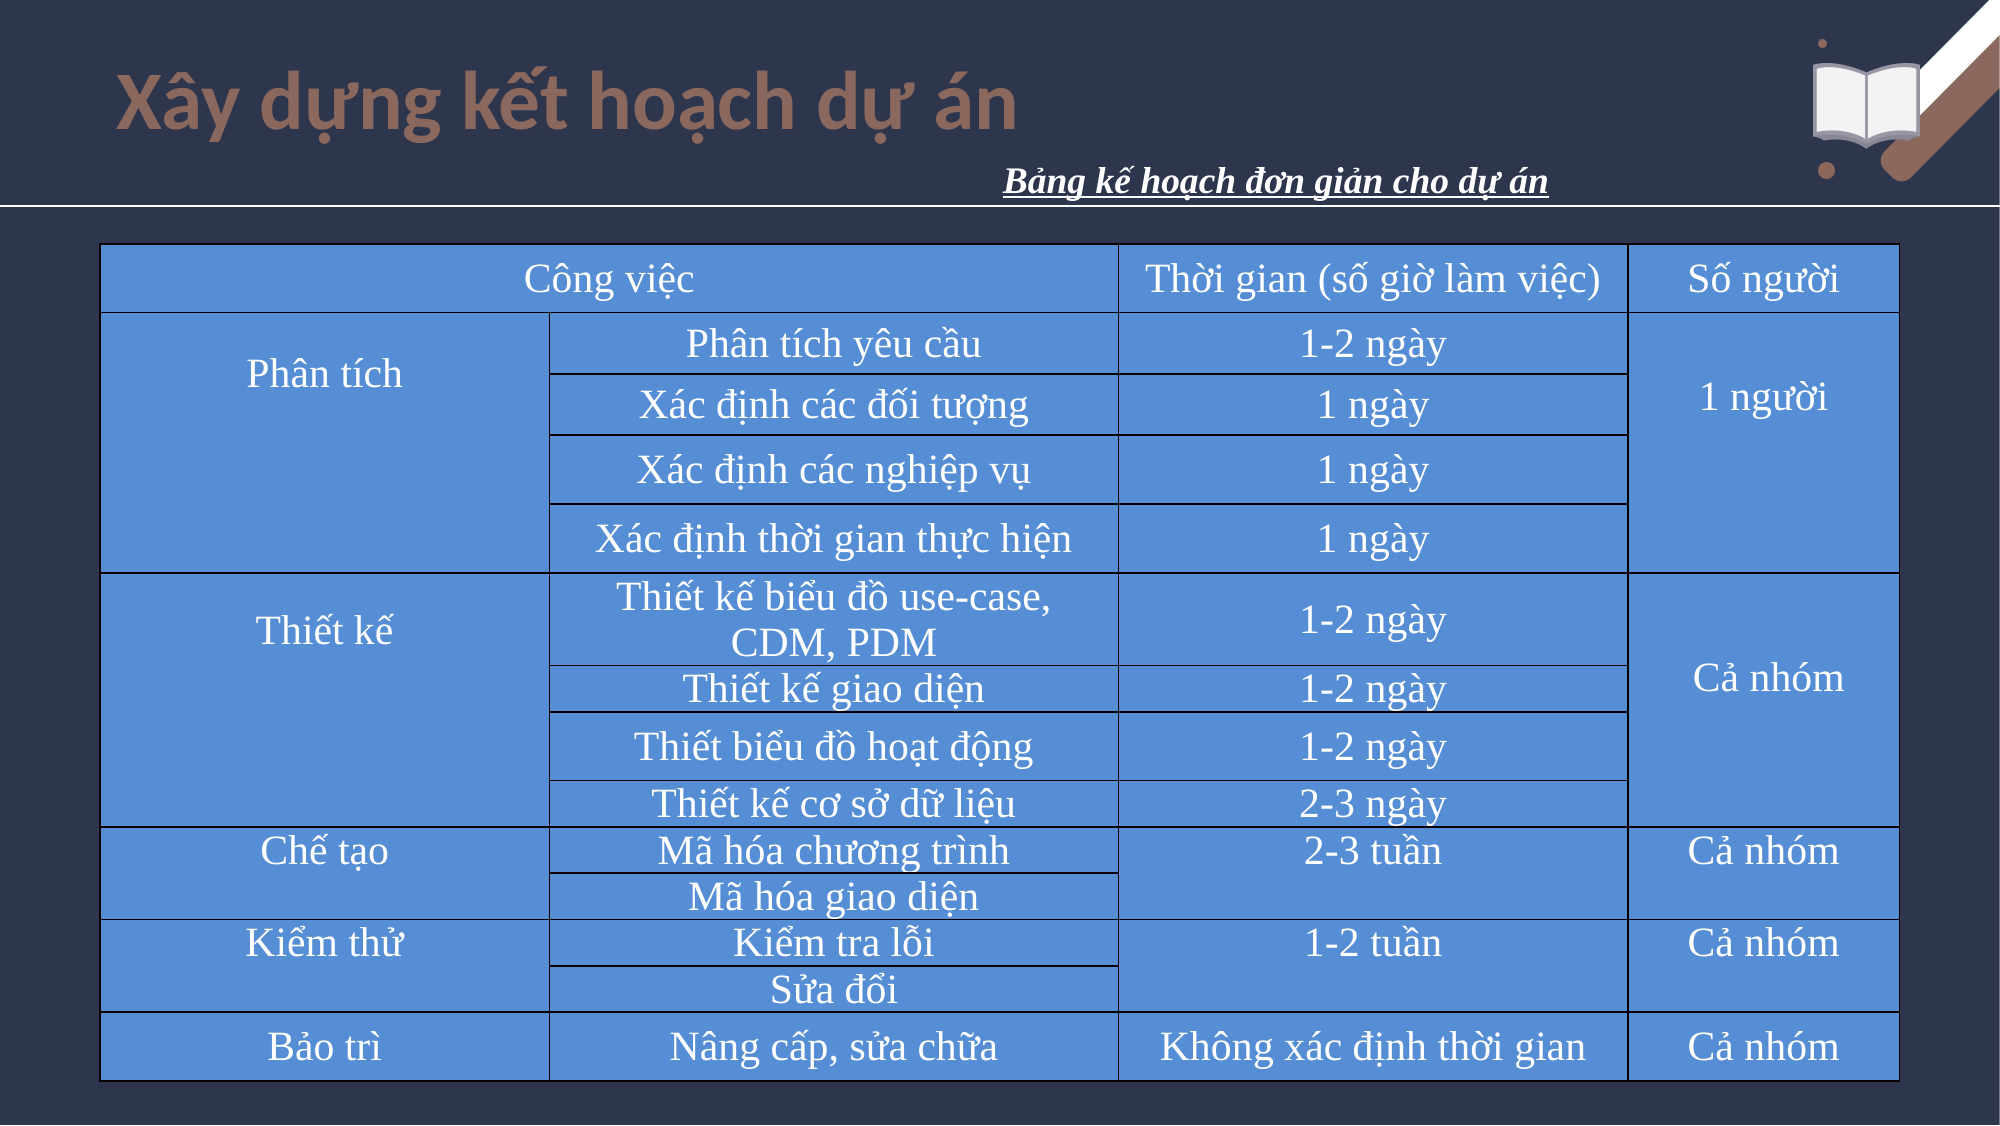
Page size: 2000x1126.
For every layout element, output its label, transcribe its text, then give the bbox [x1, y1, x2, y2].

table_cell Mã hóa chương trình [550, 828, 1118, 872]
table_cell Kiểm tra lỗi [550, 920, 1118, 965]
table_header Số người [1629, 245, 1899, 312]
table_cell 1-2 ngày [1119, 666, 1627, 711]
table_cell Thiết kế [101, 574, 549, 826]
table_cell Nâng cấp, sửa chữa [550, 1013, 1118, 1080]
table_cell Chế tạo [101, 828, 549, 919]
picture [0, 0, 2000, 1125]
table_cell 1-2 ngày [1119, 574, 1627, 665]
table_cell Cả nhóm [1629, 574, 1899, 826]
table_cell Phân tích yêu cầu [550, 313, 1118, 373]
table_cell Thiết biểu đồ hoạt động [550, 713, 1118, 780]
table_cell Mã hóa giao diện [550, 874, 1118, 919]
table_header Công việc [101, 245, 1118, 312]
table_cell Thiết kế giao diện [550, 666, 1118, 711]
table_header Thời gian (số giờ làm việc) [1119, 245, 1627, 312]
table_cell Không xác định thời gian [1119, 1013, 1627, 1080]
table_cell 2-3 ngày [1119, 781, 1627, 826]
table_cell 1 ngày [1119, 505, 1627, 572]
table_cell Xác định thời gian thực hiện [550, 505, 1118, 572]
table_cell 1-2 ngày [1119, 313, 1627, 373]
table_cell Cả nhóm [1629, 828, 1899, 919]
table_cell 1-2 ngày [1119, 713, 1627, 780]
title Xây dựng kết hoạch dự án [99, 31, 1900, 163]
table_cell 1-2 tuần [1119, 920, 1627, 1011]
table_cell Cả nhóm [1629, 1013, 1899, 1080]
table_cell Sửa đổi [550, 967, 1118, 1011]
table_cell Cả nhóm [1629, 920, 1899, 1011]
table_cell Xác định các đối tượng [550, 375, 1118, 434]
table_cell 2-3 tuần [1119, 828, 1627, 919]
table_cell Xác định các nghiệp vụ [550, 436, 1118, 503]
table_cell Phân tích [101, 313, 549, 572]
text_box Bảng kế hoạch đơn giản cho dự án [988, 149, 1822, 209]
table_cell Thiết kế cơ sở dữ liệu [550, 781, 1118, 826]
table_cell 1 người [1629, 313, 1899, 572]
table_cell 1 ngày [1119, 375, 1627, 434]
table_cell Thiết kế biểu đồ use-case, CDM, PDM [550, 574, 1118, 665]
table_cell Bảo trì [101, 1013, 549, 1080]
table_cell Kiểm thử [101, 920, 549, 1011]
table_cell 1 ngày [1119, 436, 1627, 503]
